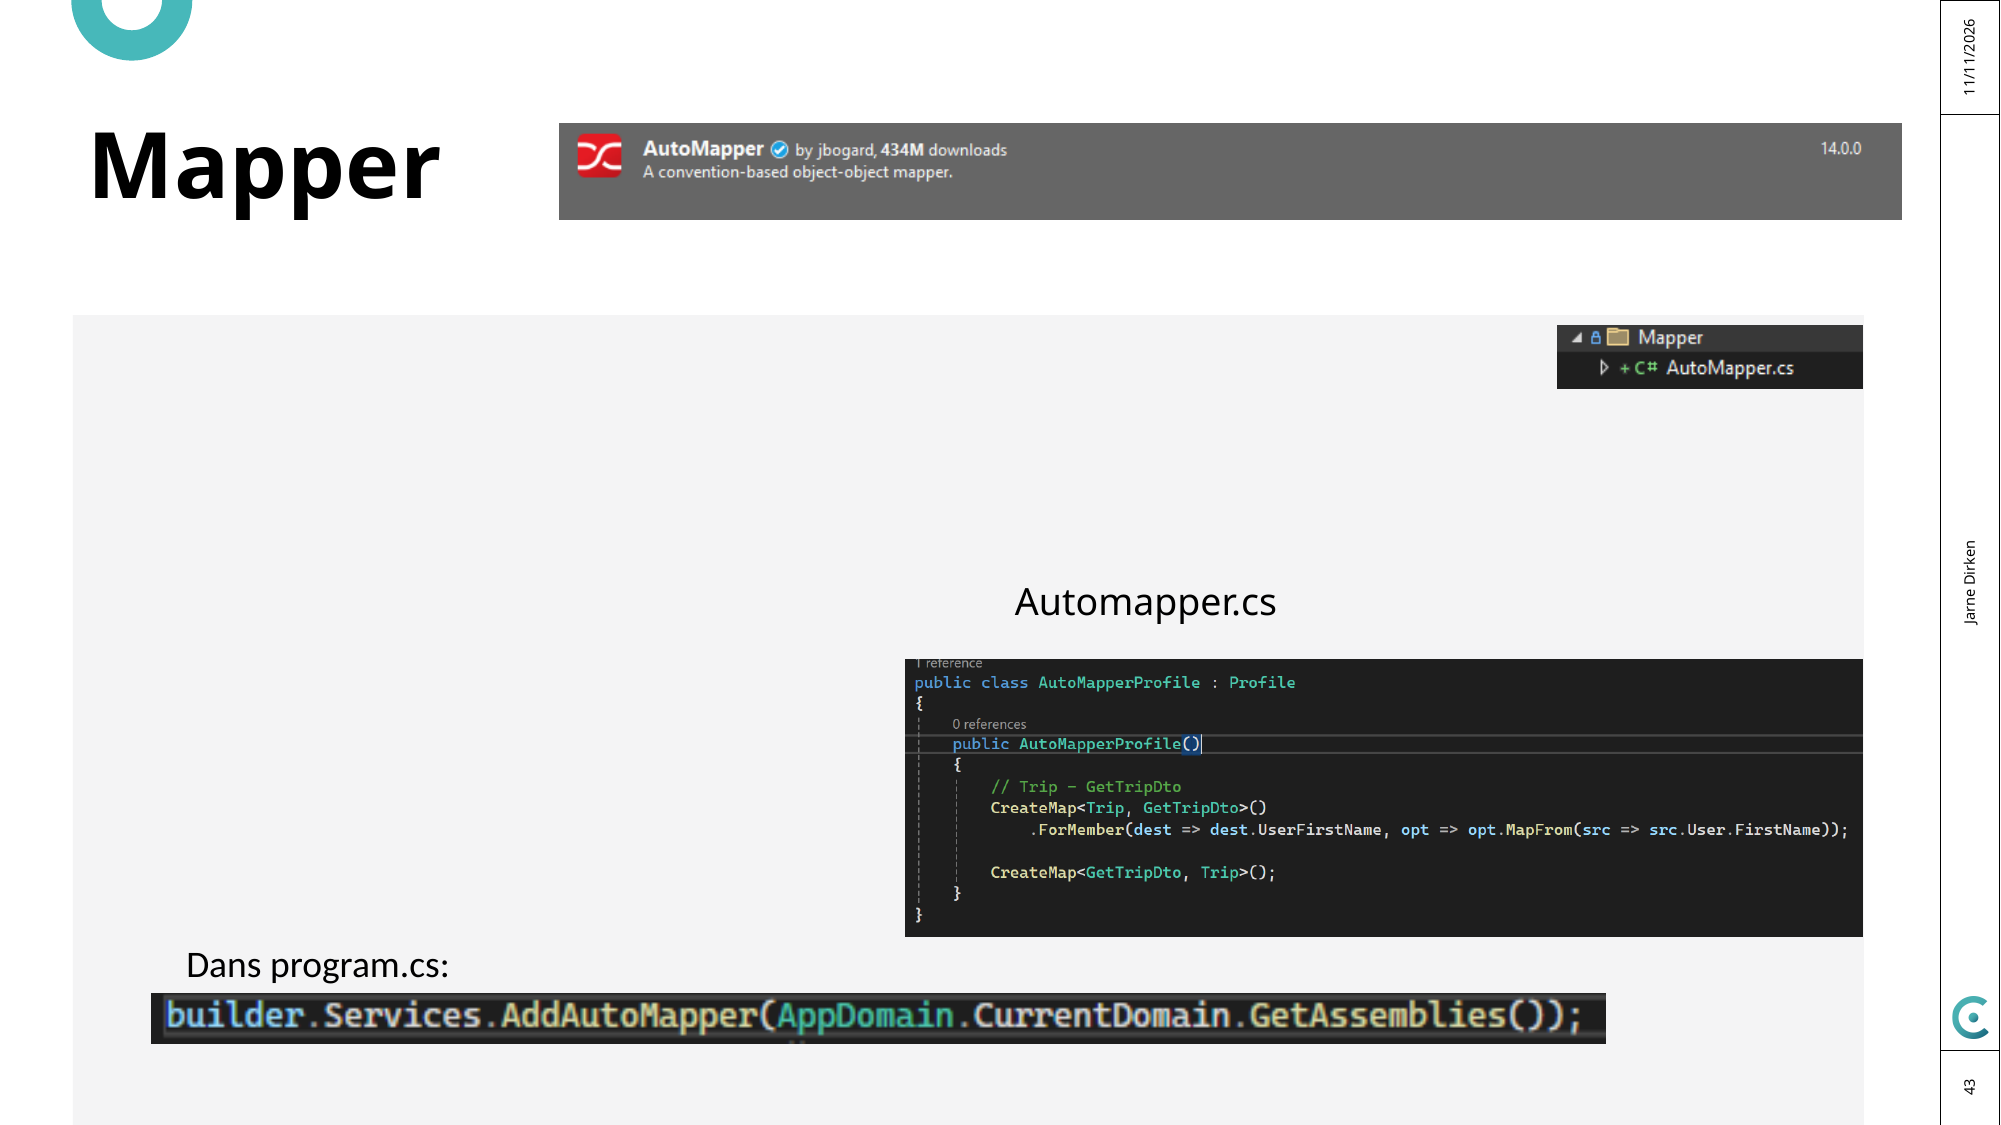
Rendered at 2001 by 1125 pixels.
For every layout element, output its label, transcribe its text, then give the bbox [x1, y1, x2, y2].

picture [151, 993, 1606, 1044]
picture [905, 659, 1863, 937]
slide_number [1940, 0, 2000, 114]
list Automapper.cs [967, 535, 1940, 1125]
title Mapper [72, 59, 1863, 278]
picture [1557, 325, 1863, 389]
footer Jarne Dirken [1940, 114, 2000, 1050]
text_box Dans program.cs: [171, 933, 474, 993]
picture [559, 123, 1902, 220]
slide_number 43 [1940, 1050, 2000, 1125]
